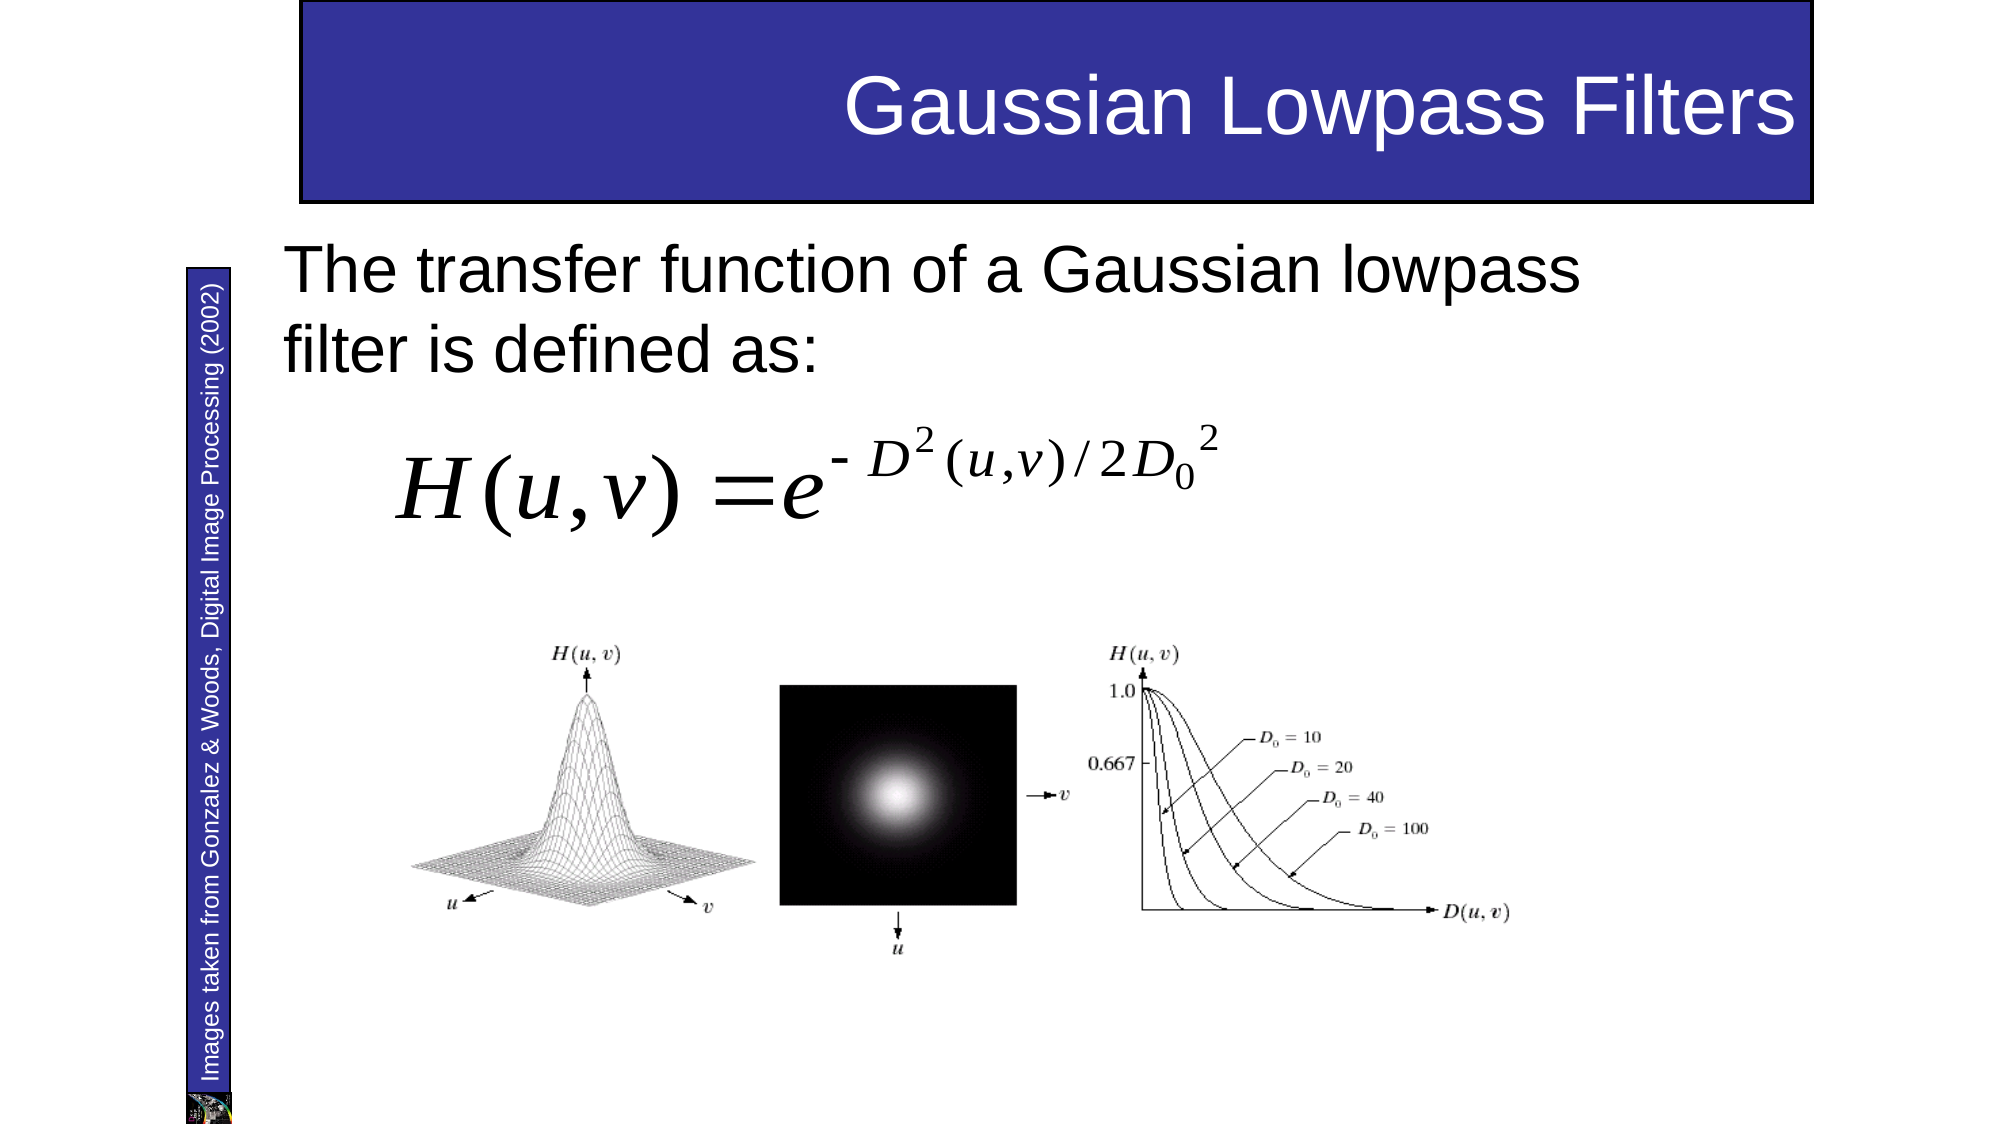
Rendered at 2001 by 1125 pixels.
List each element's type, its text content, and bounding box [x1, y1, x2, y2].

picture [399, 630, 1524, 969]
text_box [186, 267, 232, 1124]
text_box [377, 403, 1247, 557]
text_box Gaussian Lowpass Filters [300, 0, 1813, 202]
text_box The transfer function of a Gaussian lowpass filter is defined as: [268, 218, 1732, 1125]
